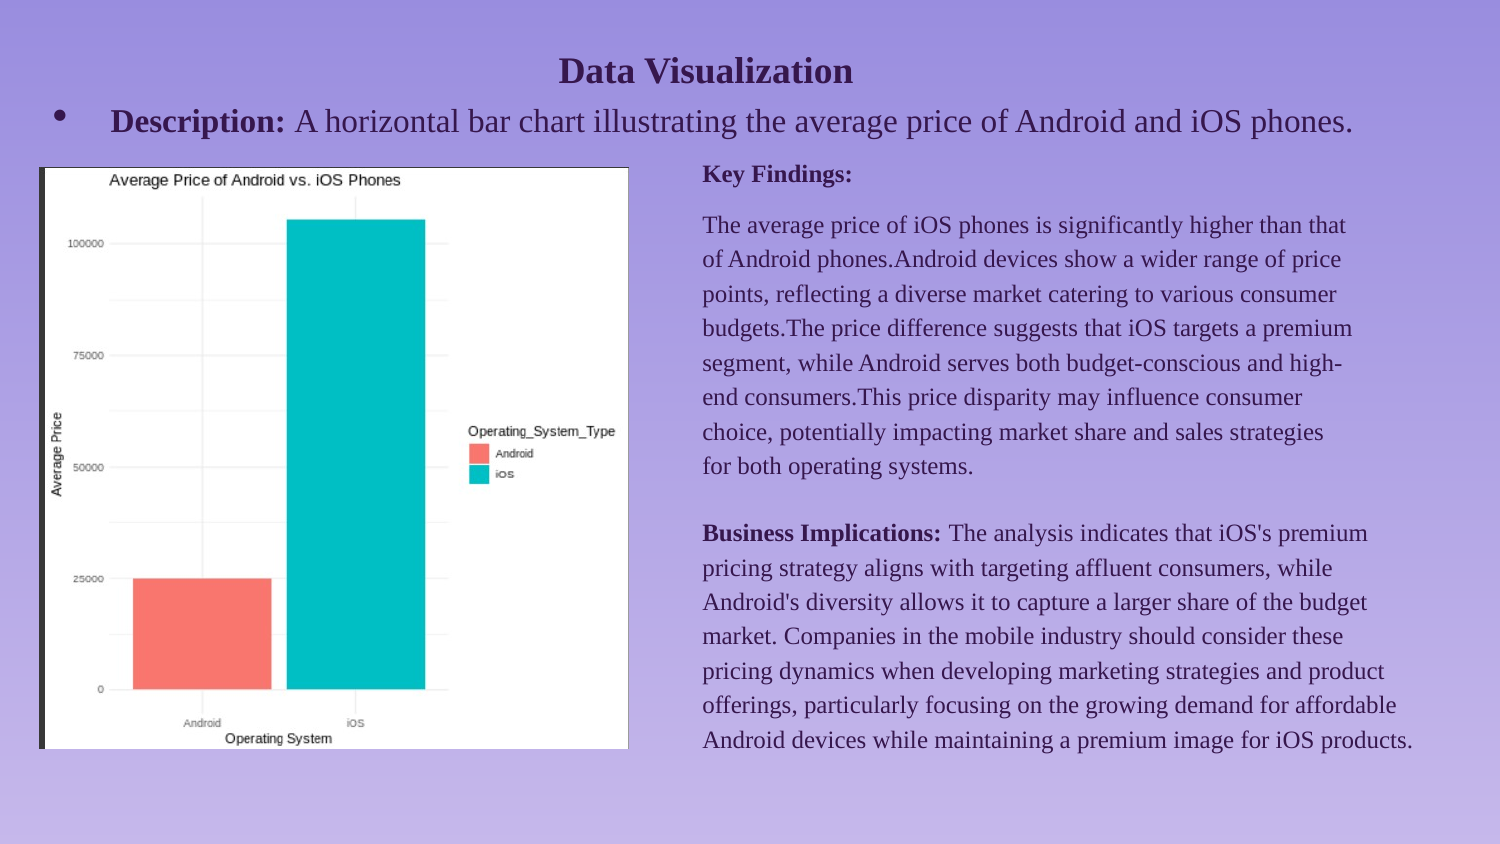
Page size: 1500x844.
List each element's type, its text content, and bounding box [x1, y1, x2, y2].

text_box Description: A horizontal bar chart illustrating the average price of Android and iOS phones. [39, 71, 1500, 223]
picture [39, 167, 629, 749]
title Data Visualization [67, 47, 1345, 71]
text_box Key Findings: The average price of iOS phones is significantly higher than that of Android phones.Android devices show a wider range of price points, reflecting a diverse market catering to various consumer budgets.The price difference suggests that iOS targets a premium segment, while Android serves both budget-conscious and high-end consumers.This price disparity may influence consumer choice, potentially impacting market share and sales strategies for both operating systems. [687, 145, 1370, 504]
text_box Business Implications: The analysis indicates that iOS's premium pricing strategy aligns with targeting affluent consumers, while Android's diversity allows it to capture a larger share of the budget market. Companies in the mobile industry should consider these pricing dynamics when developing marketing strategies and product offerings, particularly focusing on the growing demand for affordable Android devices while maintaining a premium image for iOS products. [687, 504, 1431, 761]
